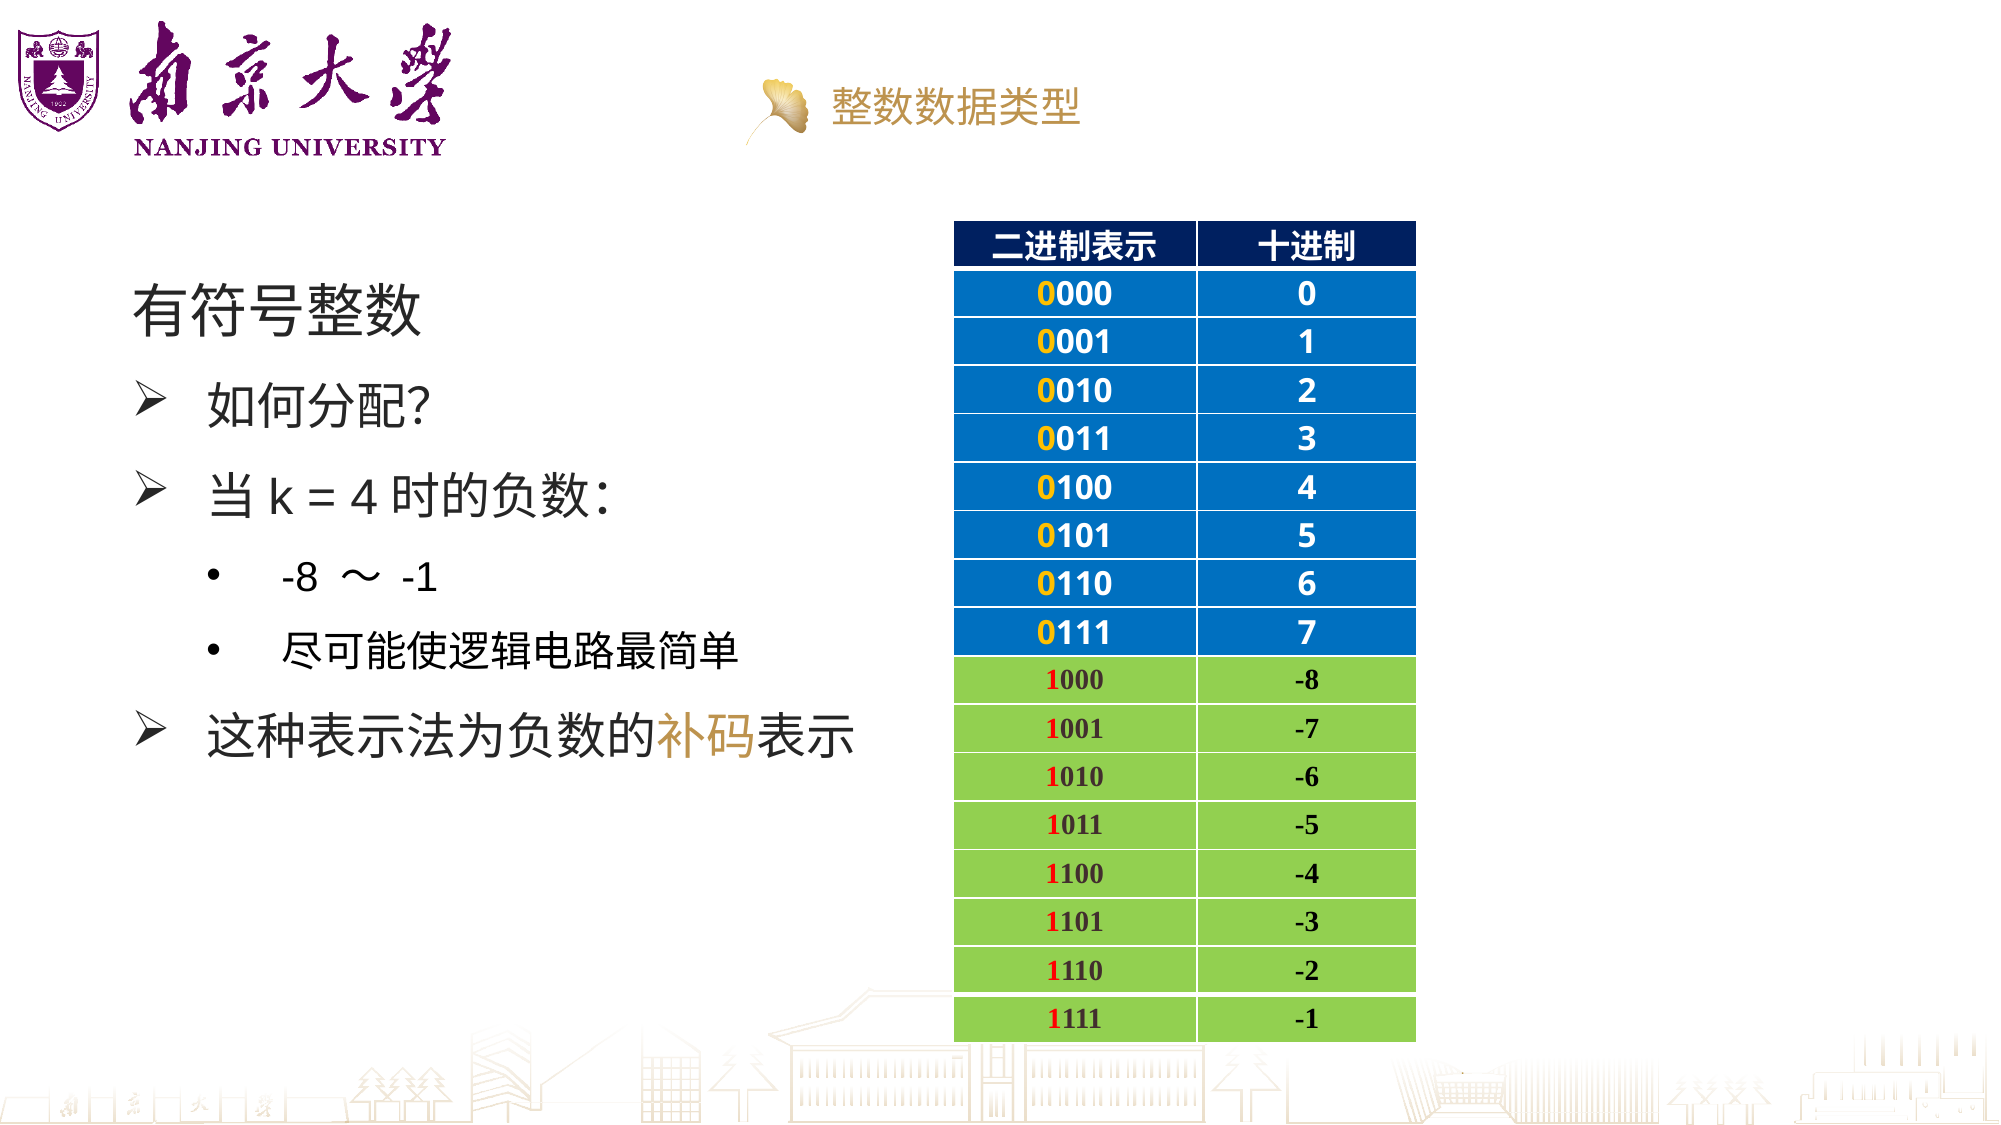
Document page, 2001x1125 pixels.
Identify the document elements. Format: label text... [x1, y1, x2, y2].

table_cell -5 [1198, 802, 1416, 849]
table_cell -1 [1198, 997, 1416, 1042]
picture [731, 64, 830, 169]
table_cell 1010 [954, 772, 1196, 800]
table_cell 1111 [954, 997, 1196, 1042]
table_header 二进制表示 [954, 221, 1196, 249]
table_cell -4 [1198, 850, 1416, 897]
text_box 有符号整数 如何分配？ 当k = 4时的负数： -8 ～ -1 尽可能使逻辑电路最简单 这种表示法为负数的补码表示 [116, 249, 1883, 772]
table_cell 1101 [954, 899, 1196, 945]
table_cell -3 [1198, 899, 1416, 945]
picture [18, 21, 451, 160]
table_header 十进制 [1198, 221, 1416, 249]
table_cell 1110 [954, 947, 1196, 992]
table_cell 1011 [954, 802, 1196, 849]
table_cell -6 [1198, 772, 1416, 800]
table_cell 1100 [954, 850, 1196, 897]
text_box 整数数据类型 [816, 73, 1226, 139]
table_cell -2 [1198, 947, 1416, 992]
